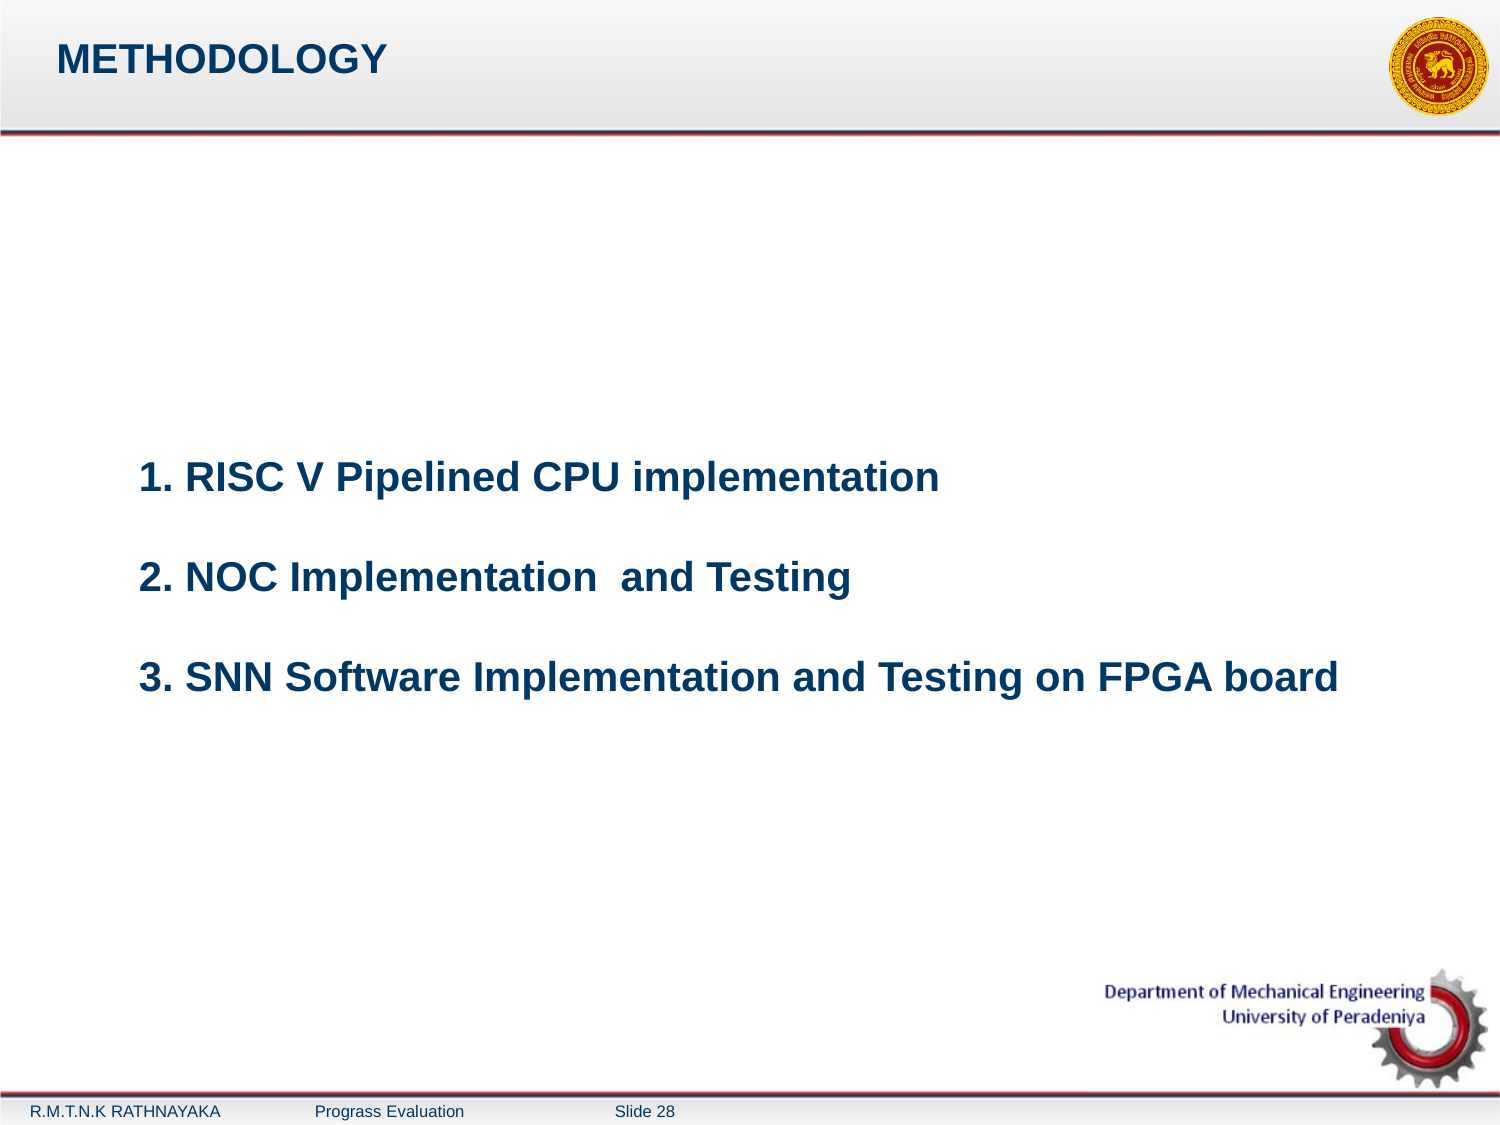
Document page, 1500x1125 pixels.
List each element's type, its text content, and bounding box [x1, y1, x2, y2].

text_box METHODOLOGY [41, 19, 1282, 95]
title 1. RISC V Pipelined CPU implementation 2. NOC Implementation and Testing 3. SNN Software Implementation and Testing on FPGA board [123, 434, 1471, 848]
picture [0, 965, 1500, 1125]
picture [0, 0, 1500, 137]
